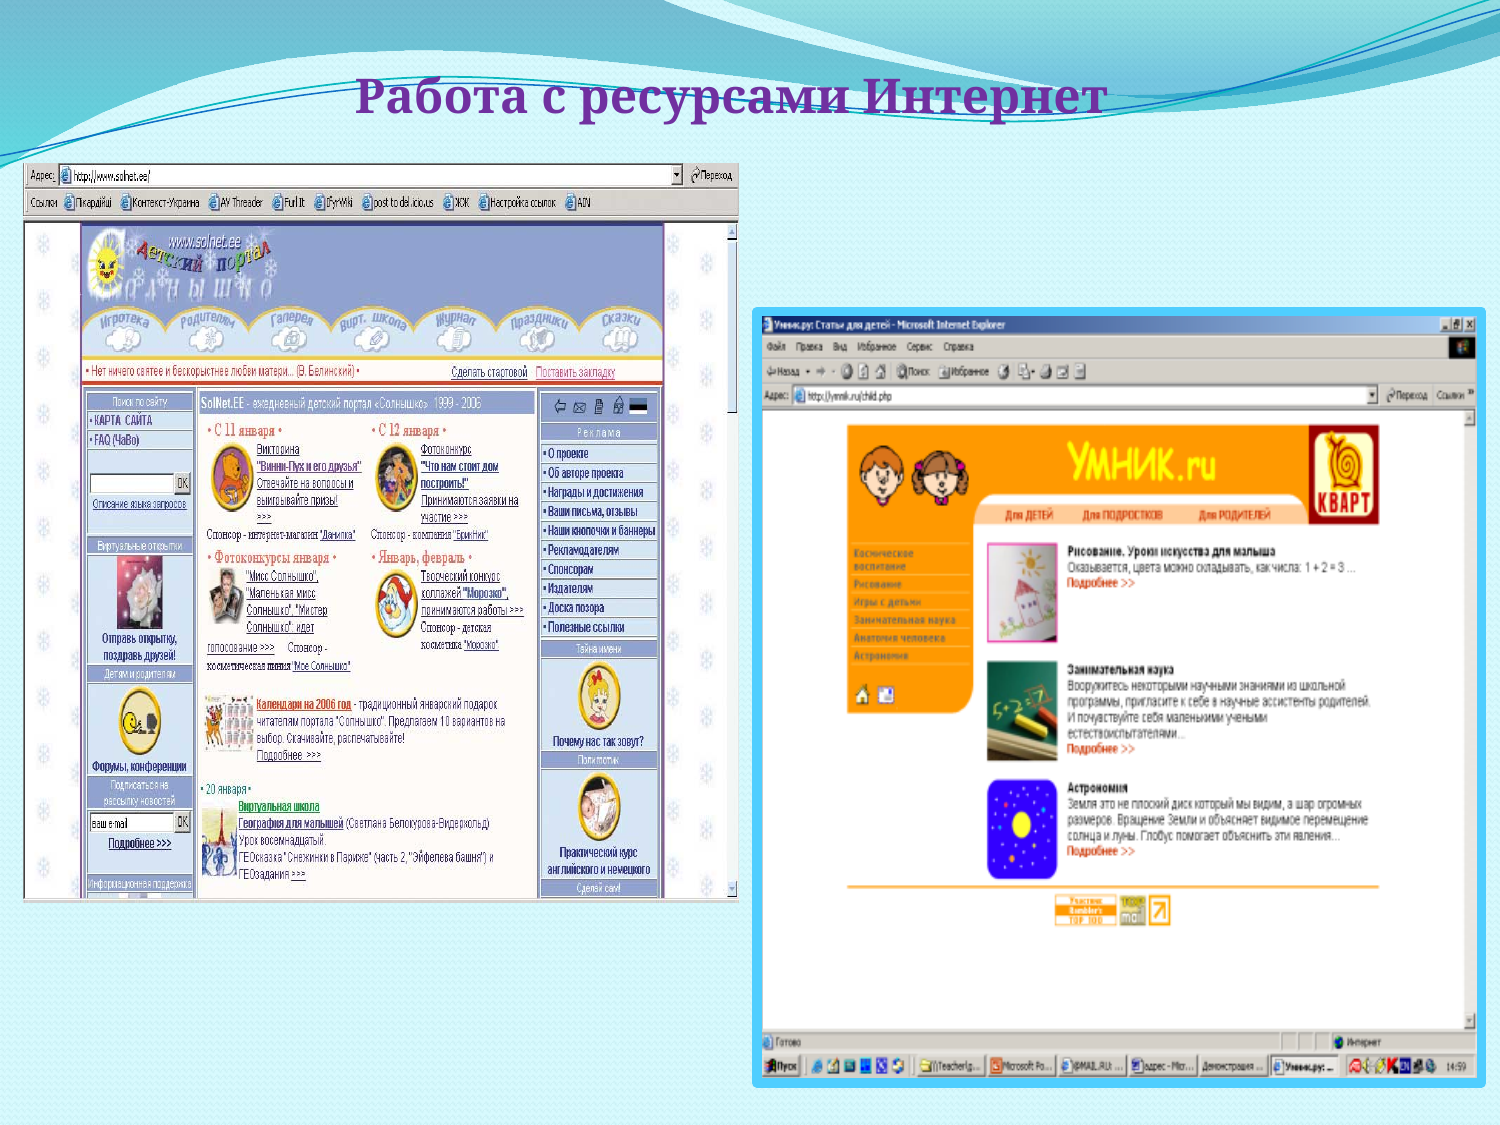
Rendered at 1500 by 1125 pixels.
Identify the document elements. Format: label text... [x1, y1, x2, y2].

picture [23, 163, 739, 903]
text_box Работа с ресурсами Интернет [58, 58, 1407, 131]
picture [761, 316, 1477, 1079]
